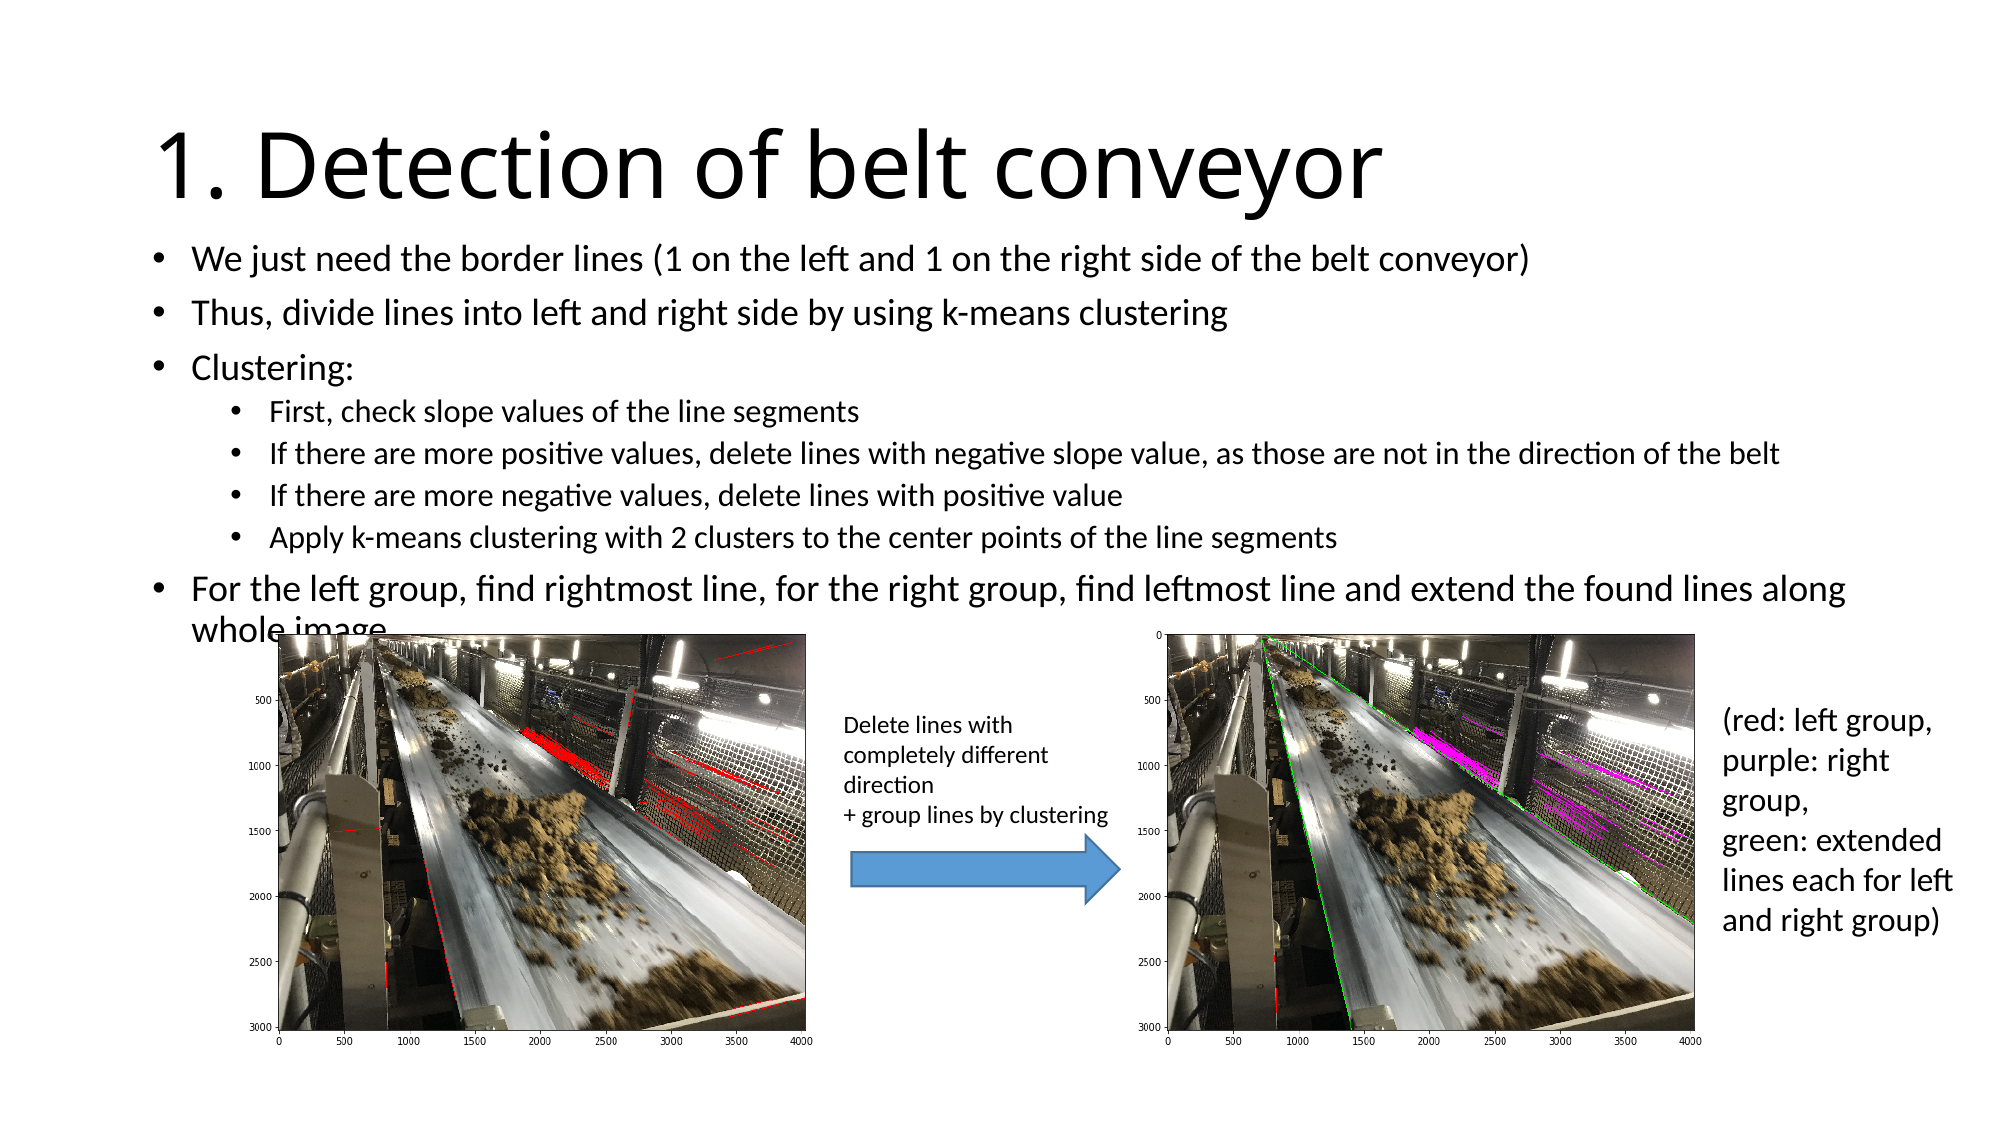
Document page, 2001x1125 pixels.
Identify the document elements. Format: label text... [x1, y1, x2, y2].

title 1. Detection of belt conveyor [137, 59, 1863, 231]
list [241, 624, 819, 1052]
text_box [850, 836, 1122, 906]
text_box Delete lines with completely different direction + group lines by clustering [828, 701, 1130, 836]
picture [1130, 624, 1708, 1052]
list We just need the border lines (1 on the left and 1 on the right side of the belt conveyor) Thus, divide lines into left and right side by using k-means clustering Clustering: First, check slope values of the line segments If there are more positive values, delete lines with negative slope value, as those are not in the direction of the belt If there are more negative values, delete lines with positive value Apply k-means clustering with 2 clusters to the center points of the line segments For the left group, find rightmost line, for the right group, find leftmost line and extend the found lines along whole image [137, 231, 1863, 661]
text_box (red: left group, purple: right group, green: extended lines each for left and right group) [1708, 691, 1980, 946]
